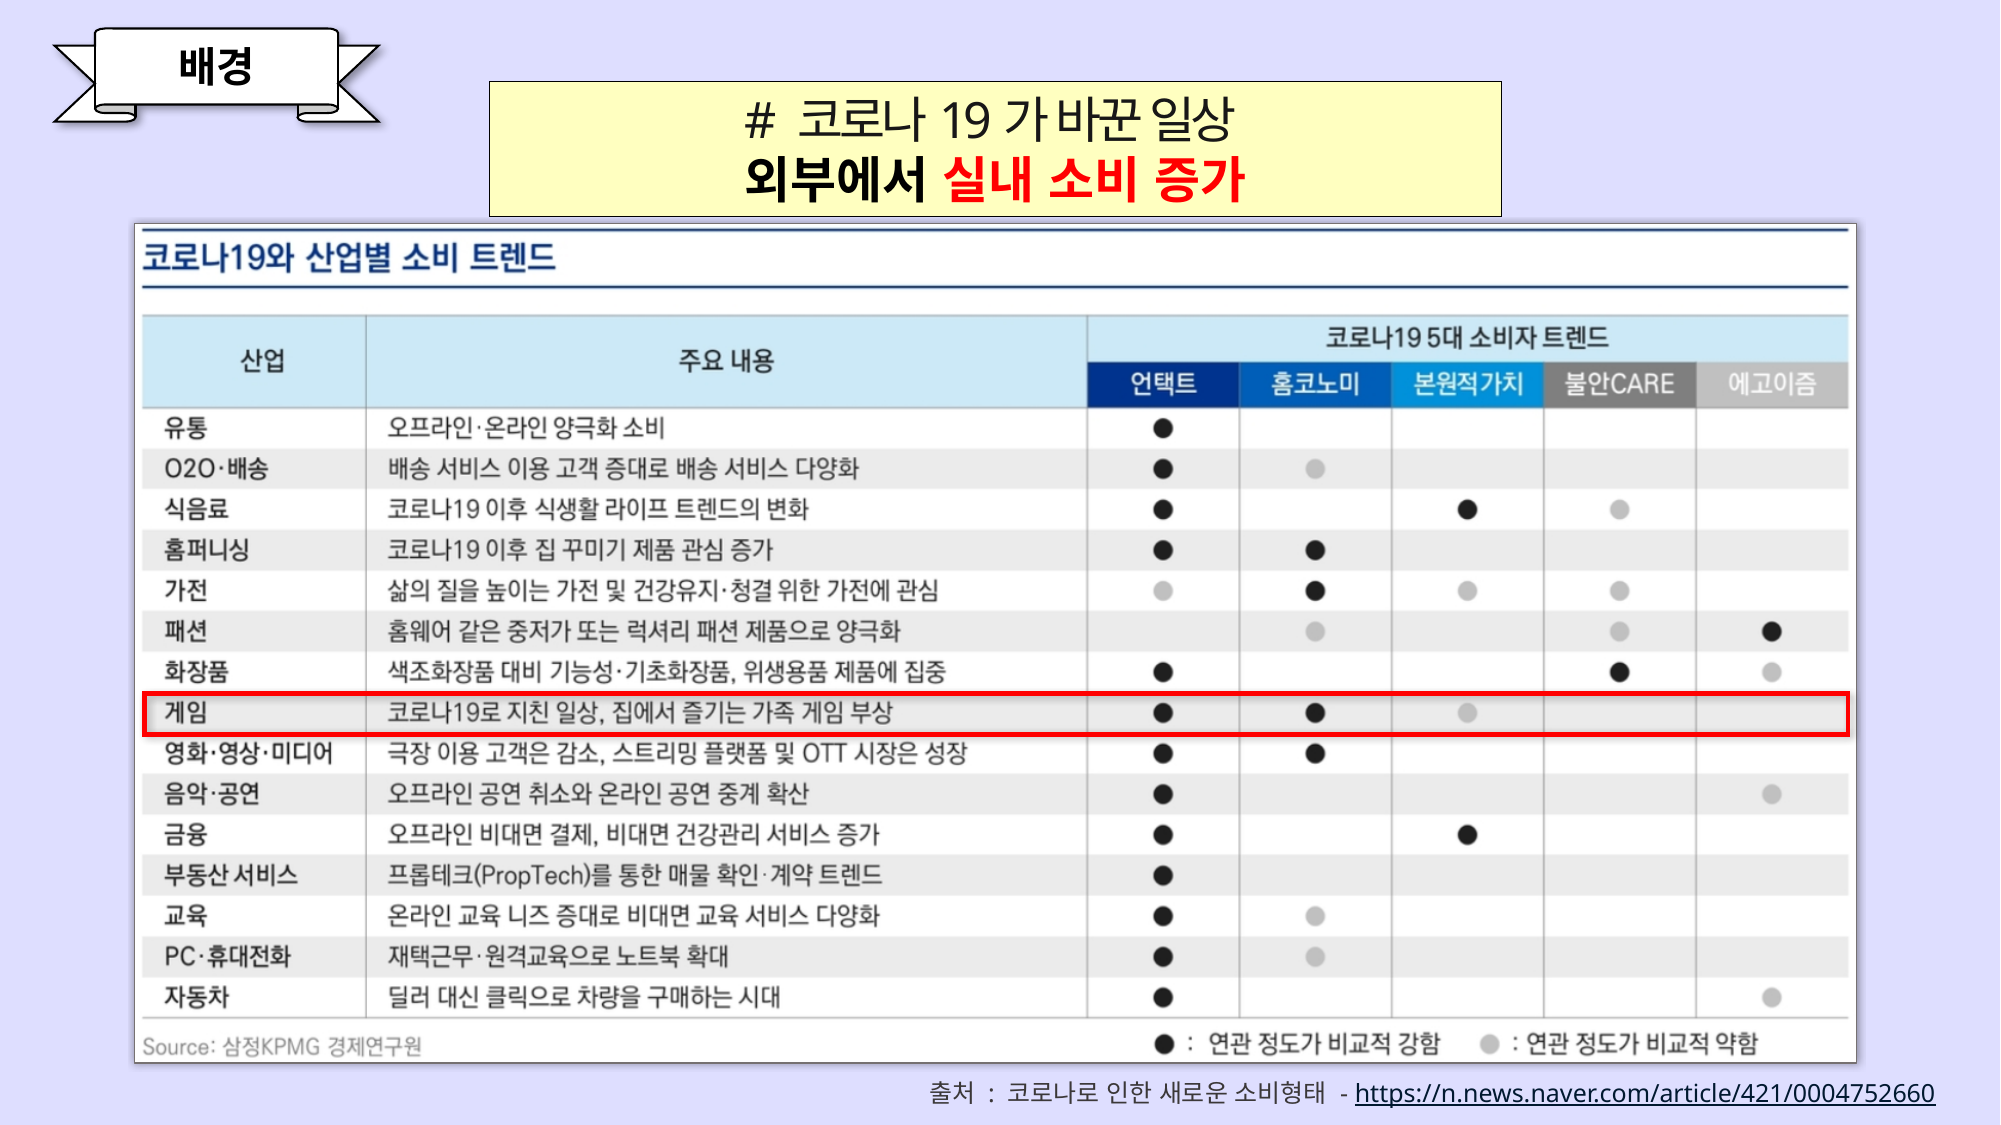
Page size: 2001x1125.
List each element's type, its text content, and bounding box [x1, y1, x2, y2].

text_box [51, 27, 382, 123]
text_box 배경 [132, 31, 301, 102]
picture [135, 224, 1856, 1063]
text_box # 코로나19가 바꾼 일상 외부에서 실내 소비 증가 [489, 81, 1502, 217]
text_box 출처 : 코로나로 인한 새로운 소비형태 - https://n.news.naver.com/article/421/0004752660 [914, 1069, 1952, 1119]
